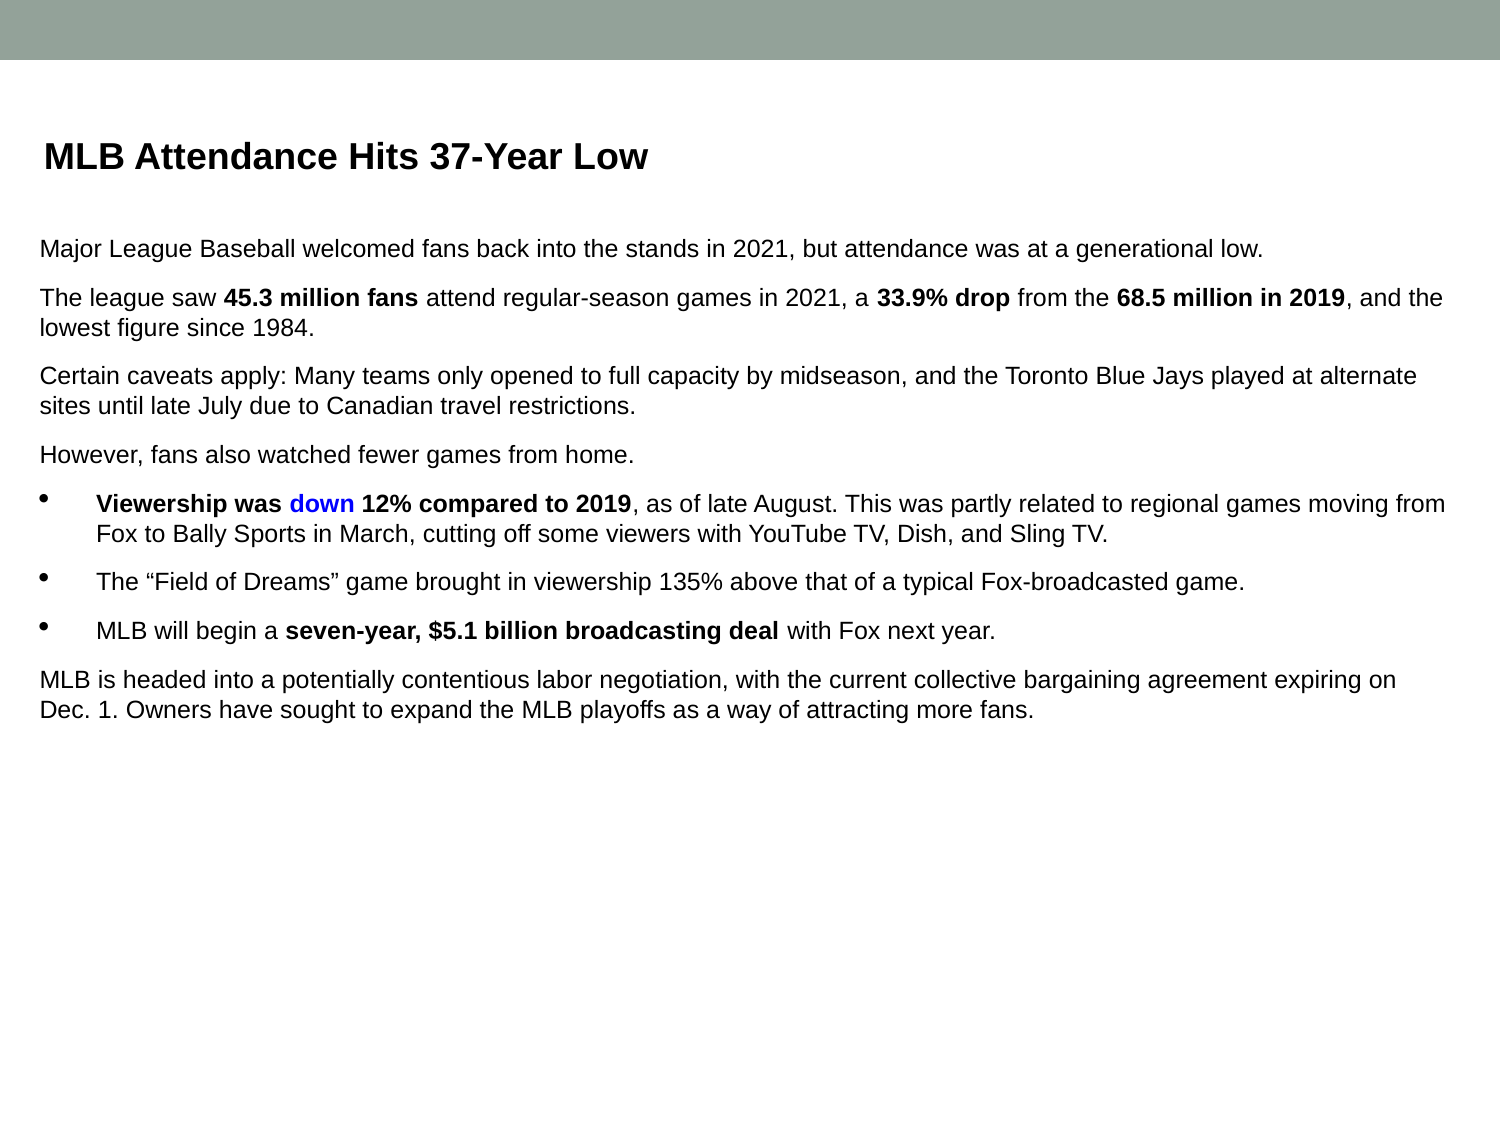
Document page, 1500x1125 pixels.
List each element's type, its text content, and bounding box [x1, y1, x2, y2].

text_box Major League Baseball welcomed fans back into the stands in 2021, but attendance was at a generational low. The league saw 45.3 million fans attend regular-season games in 2021, a 33.9% drop from the 68.5 million in 2019, and the lowest figure since 1984. Certain caveats apply: Many teams only opened to full capacity by midseason, and the Toronto Blue Jays played at alternate sites until late July due to Canadian travel restrictions. However, fans also watched fewer games from home. Viewership was down 12% compared to 2019, as of late August. This was partly related to regional games moving from Fox to Bally Sports in March, cutting off some viewers with YouTube TV, Dish, and Sling TV. The “Field of Dreams” game brought in viewership 135% above that of a typical Fox-broadcasted game. MLB will begin a seven-year, $5.1 billion broadcasting deal with Fox next year. MLB is headed into a potentially contentious labor negotiation, with the current collective bargaining agreement expiring on Dec. 1. Owners have sought to expand the MLB playoffs as a way of attracting more fans. [24, 224, 1463, 731]
text_box MLB Attendance Hits 37-Year Low [29, 124, 780, 185]
